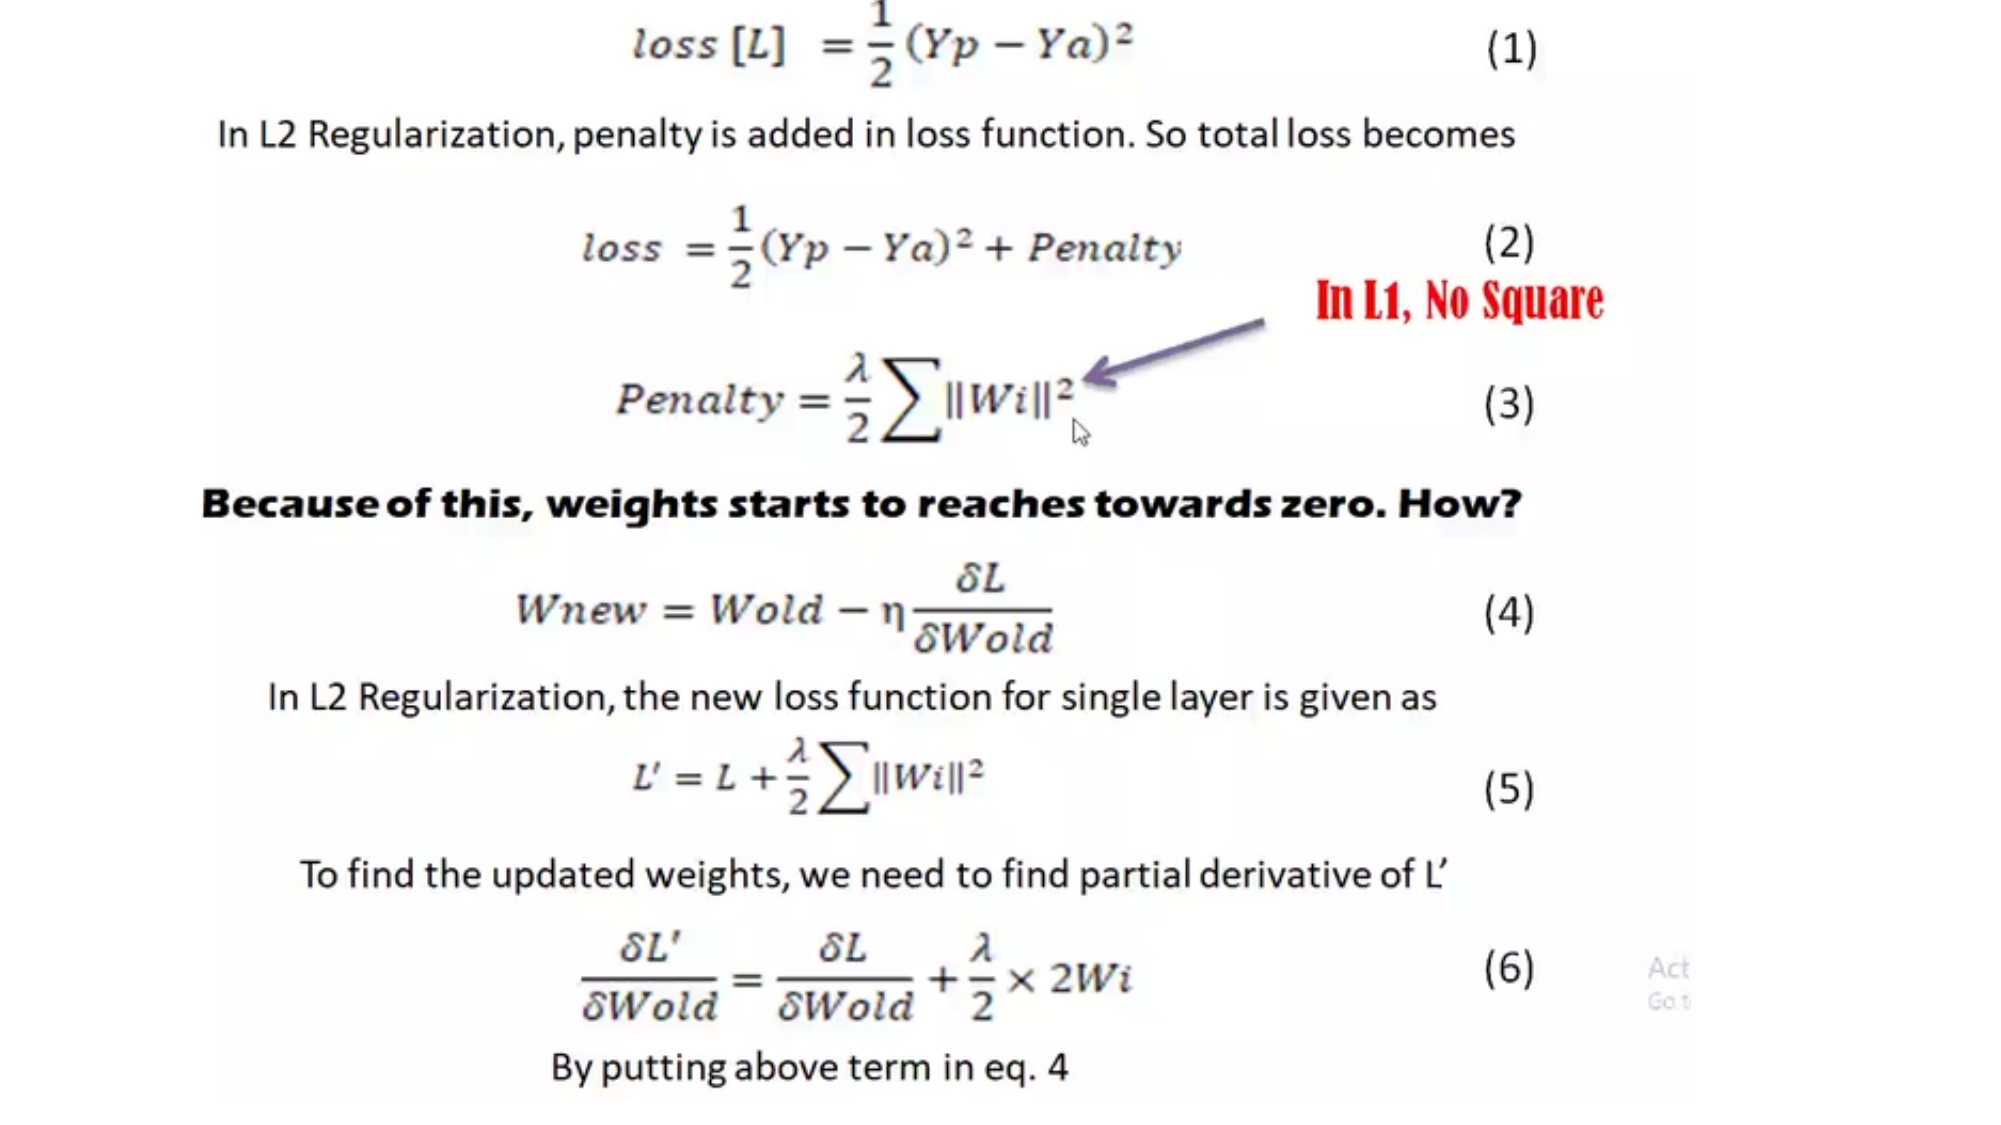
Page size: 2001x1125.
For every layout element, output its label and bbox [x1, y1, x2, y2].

picture [172, 0, 1691, 1099]
